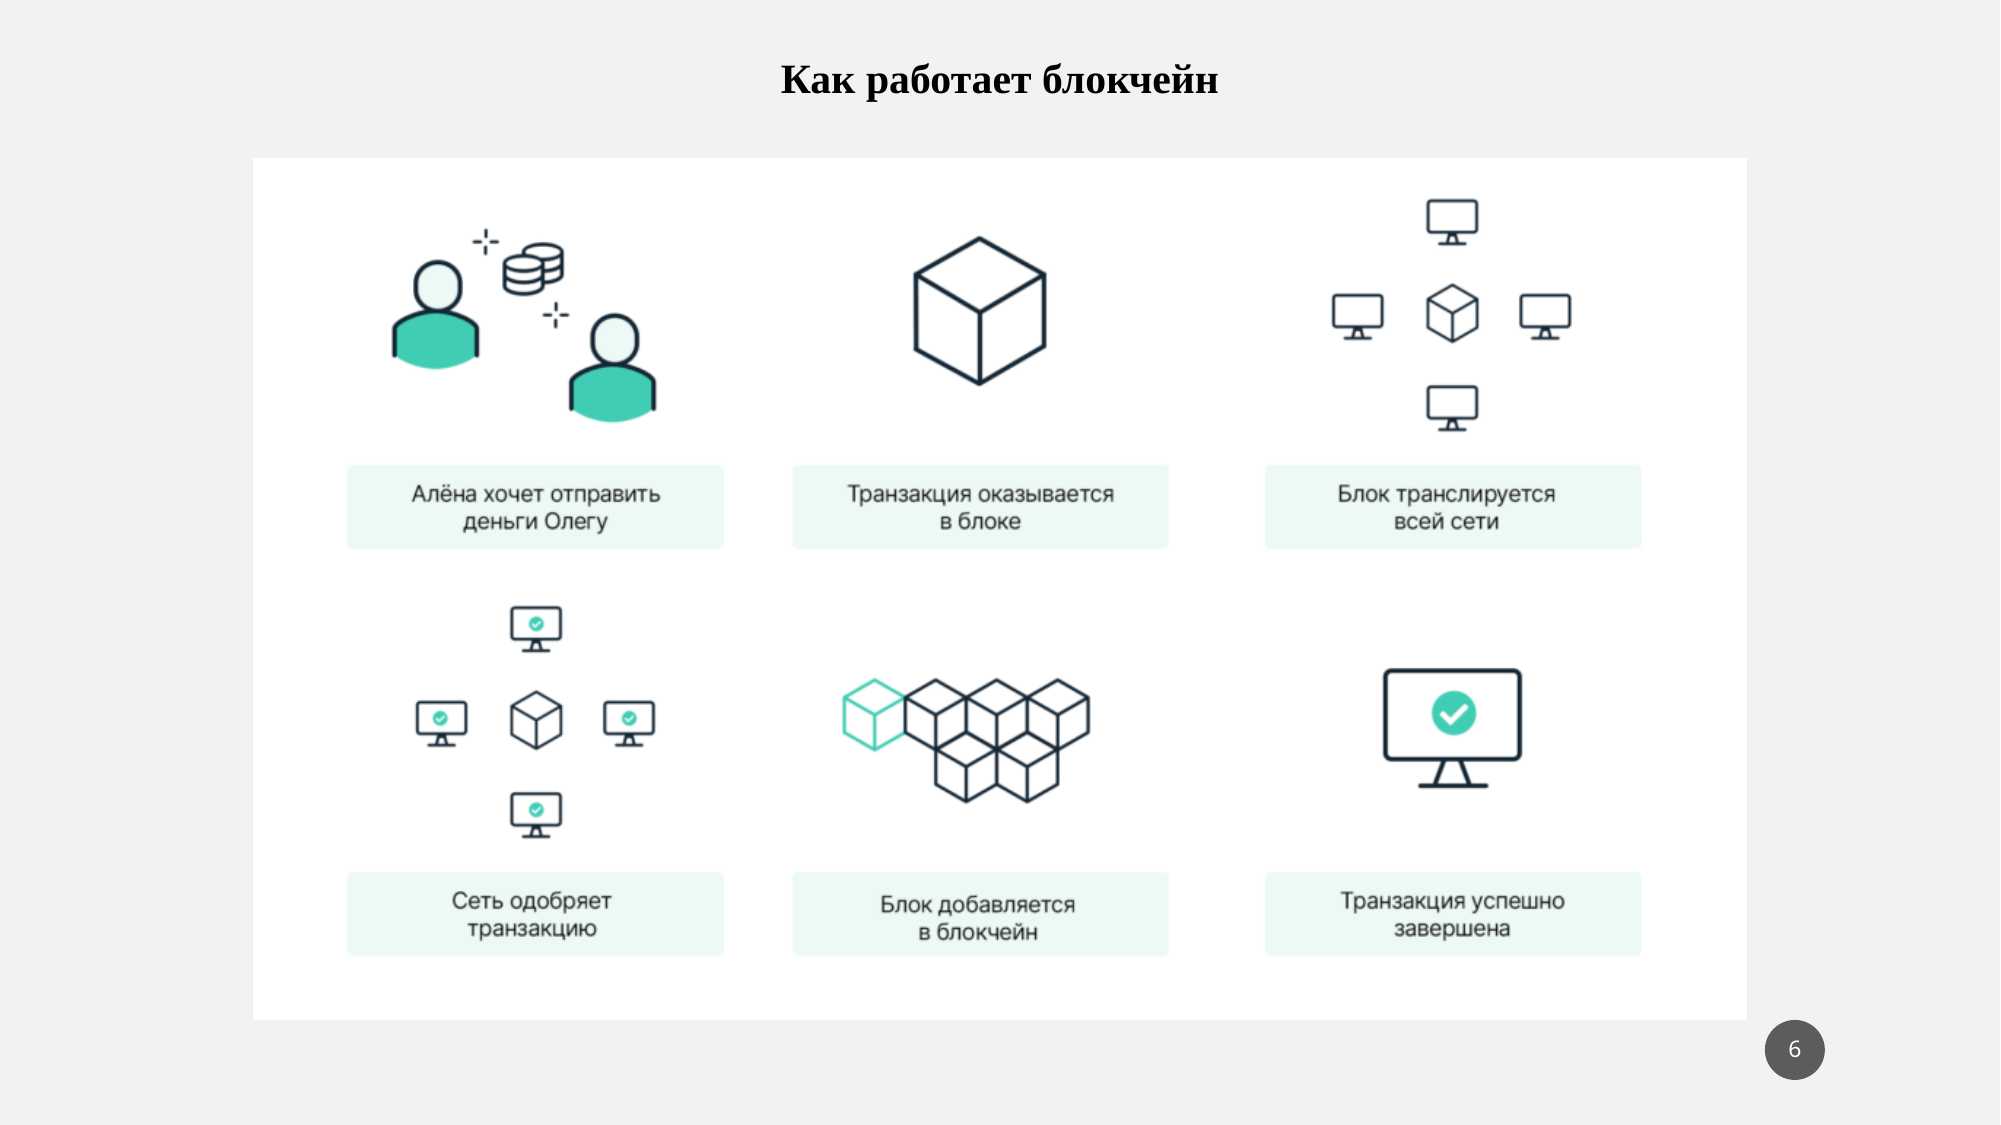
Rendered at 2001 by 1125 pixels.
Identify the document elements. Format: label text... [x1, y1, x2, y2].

text_box Как работает блокчейн [0, 44, 2000, 109]
picture [253, 158, 1747, 1020]
slide_number 6 [1764, 1019, 1825, 1080]
